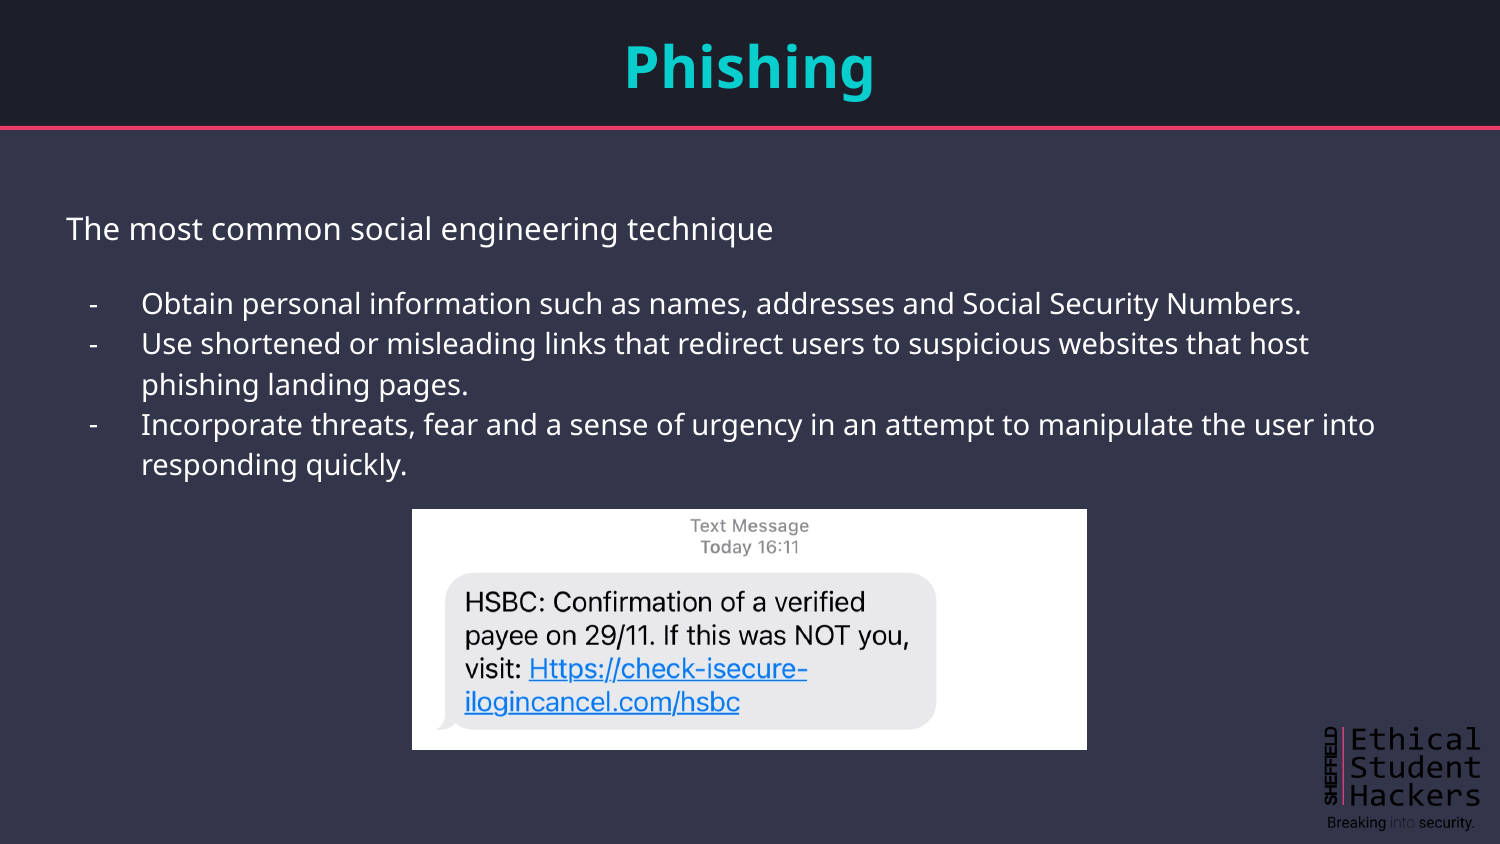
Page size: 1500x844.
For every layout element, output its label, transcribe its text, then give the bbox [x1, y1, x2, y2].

title Phishing [55, 15, 1445, 111]
picture [1307, 709, 1500, 844]
picture [412, 509, 1088, 750]
list The most common social engineering technique Obtain personal information such as names, addresses and Social Security Numbers. Use shortened or misleading links that redirect users to suspicious websites that host phishing landing pages. Incorporate threats, fear and a sense of urgency in an attempt to manipulate the user into responding quickly. [51, 189, 1449, 750]
